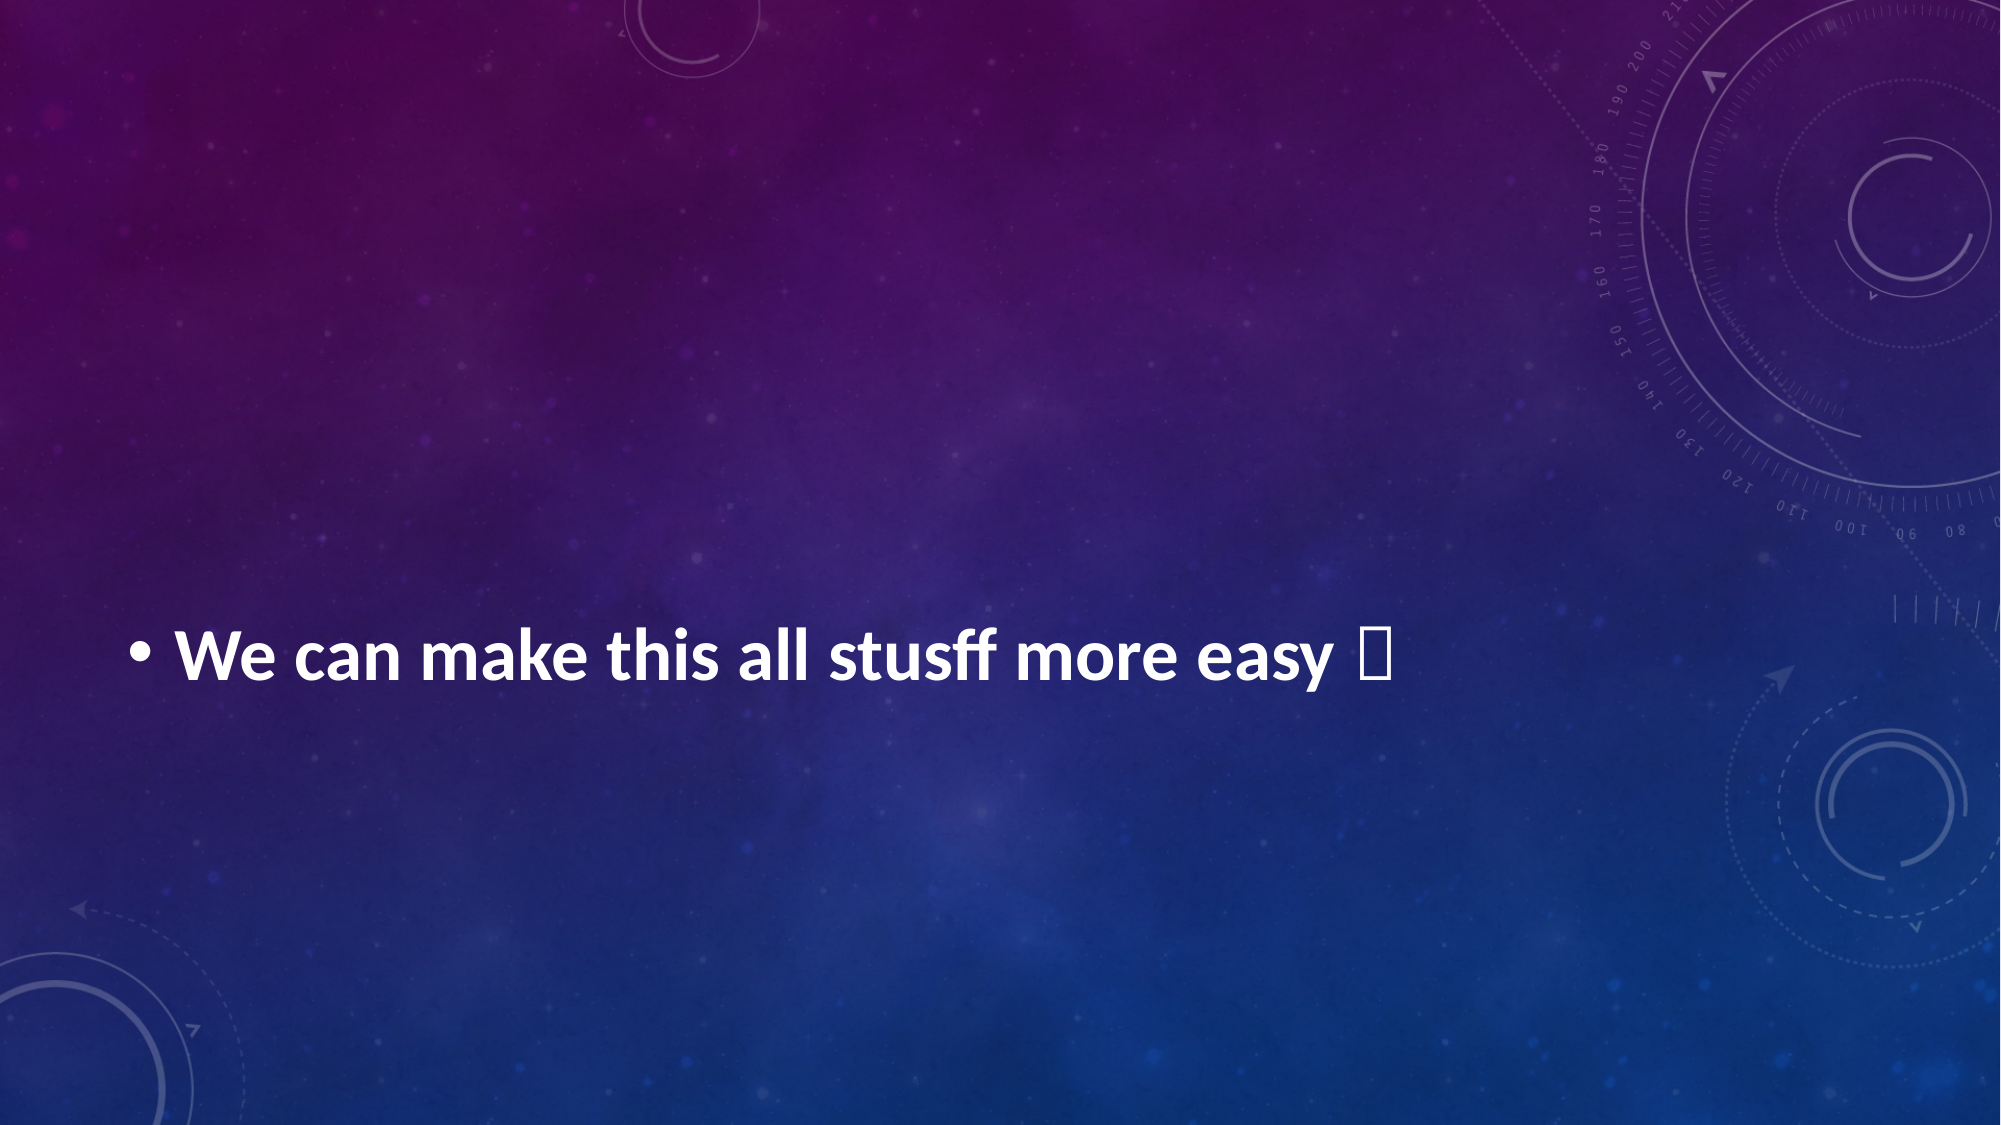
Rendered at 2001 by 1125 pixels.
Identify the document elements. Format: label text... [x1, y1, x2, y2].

picture [0, 0, 2001, 1125]
list We can make this all stusff more easy  [112, 351, 1775, 950]
